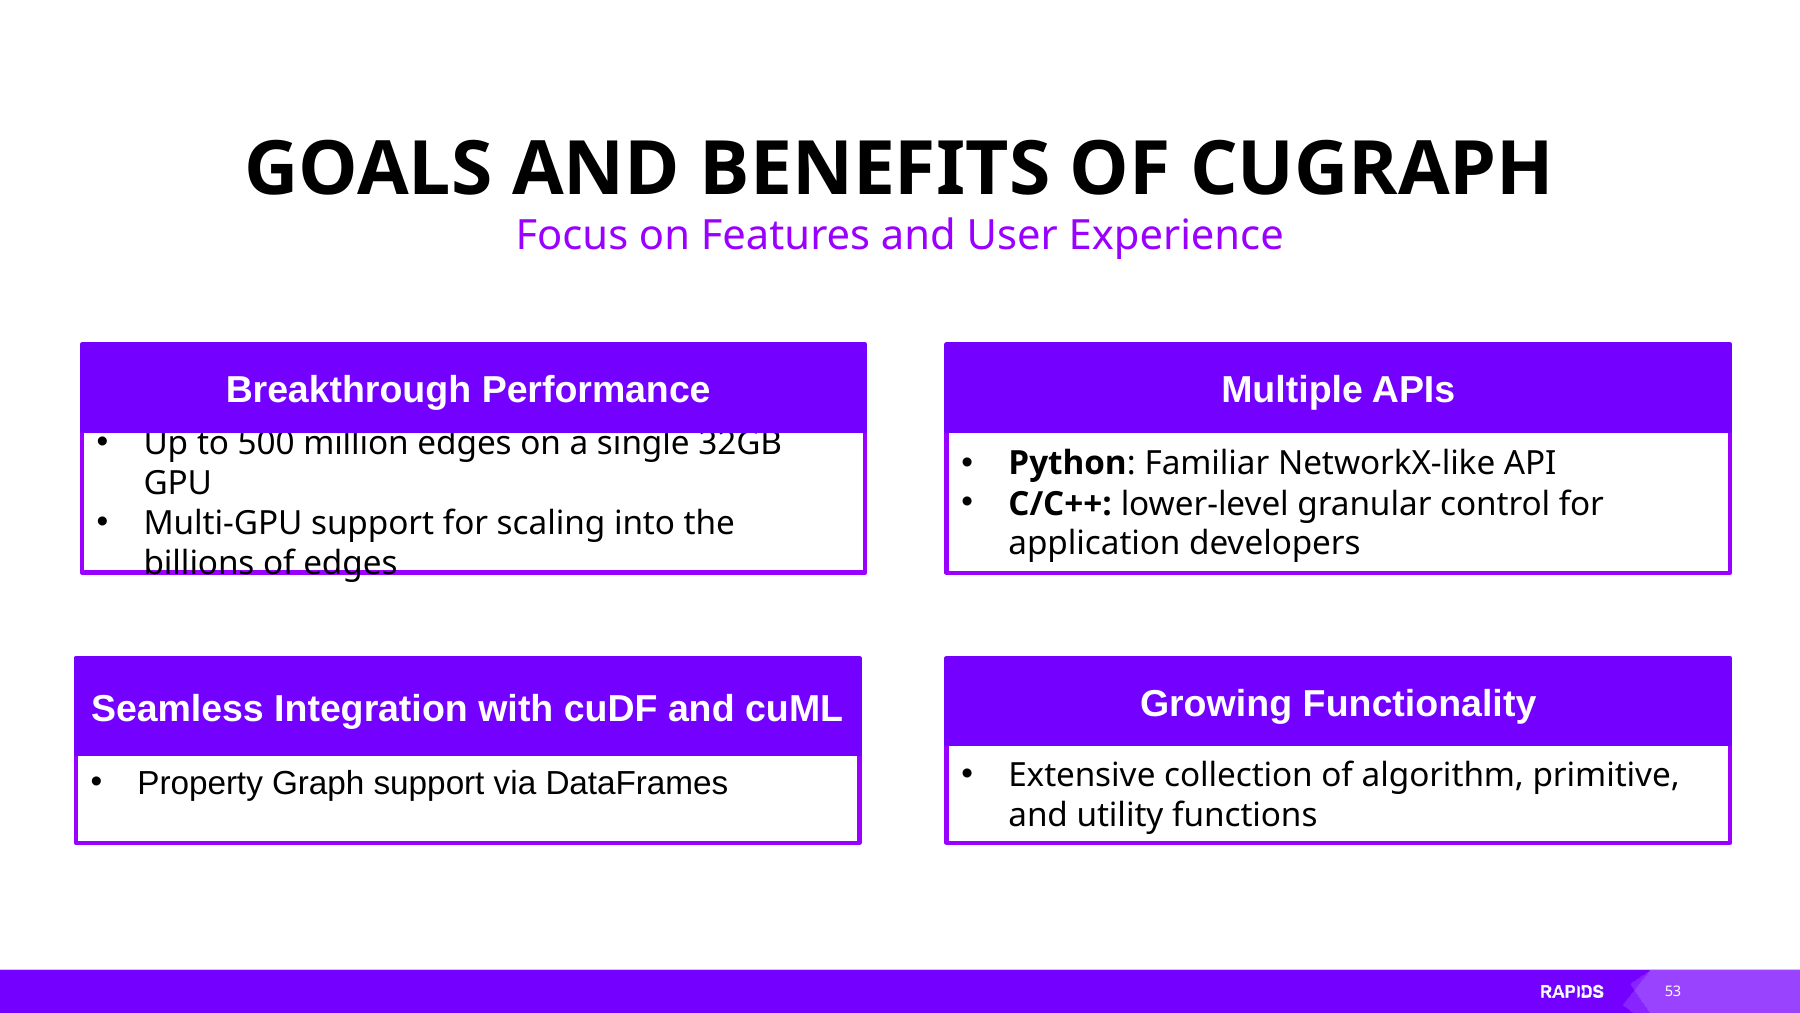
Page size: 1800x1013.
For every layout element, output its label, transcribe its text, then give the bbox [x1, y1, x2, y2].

list Focus on Features and User Experience [81, 206, 1719, 293]
title GOALS AND BENEFITS OF CUGRAPH [81, 120, 1719, 206]
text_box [946, 657, 1731, 843]
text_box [946, 344, 1731, 573]
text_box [75, 657, 860, 843]
picture [0, 0, 1800, 1013]
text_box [81, 344, 866, 573]
